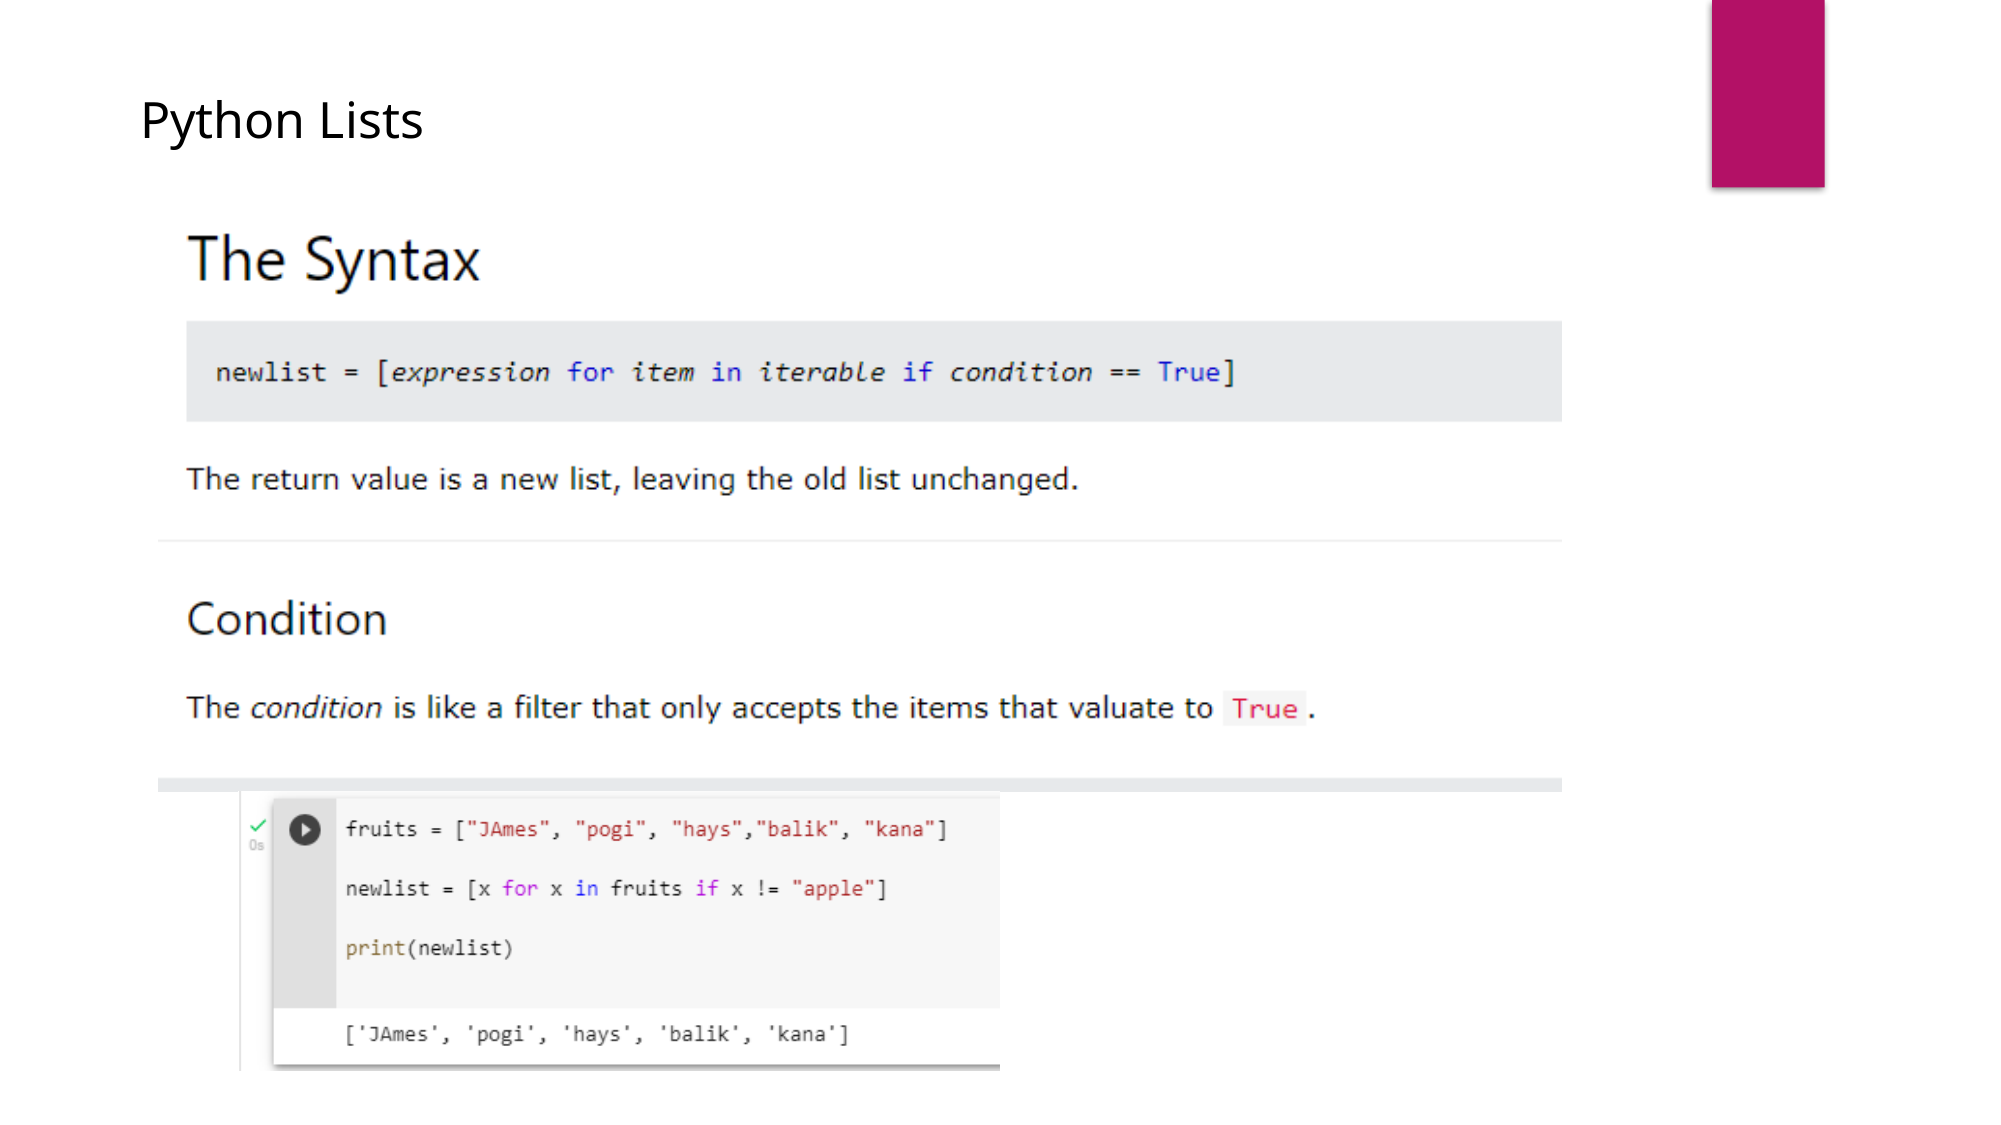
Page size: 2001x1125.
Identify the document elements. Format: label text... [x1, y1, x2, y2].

text_box Python Lists [125, 81, 968, 156]
picture [158, 184, 1562, 1072]
